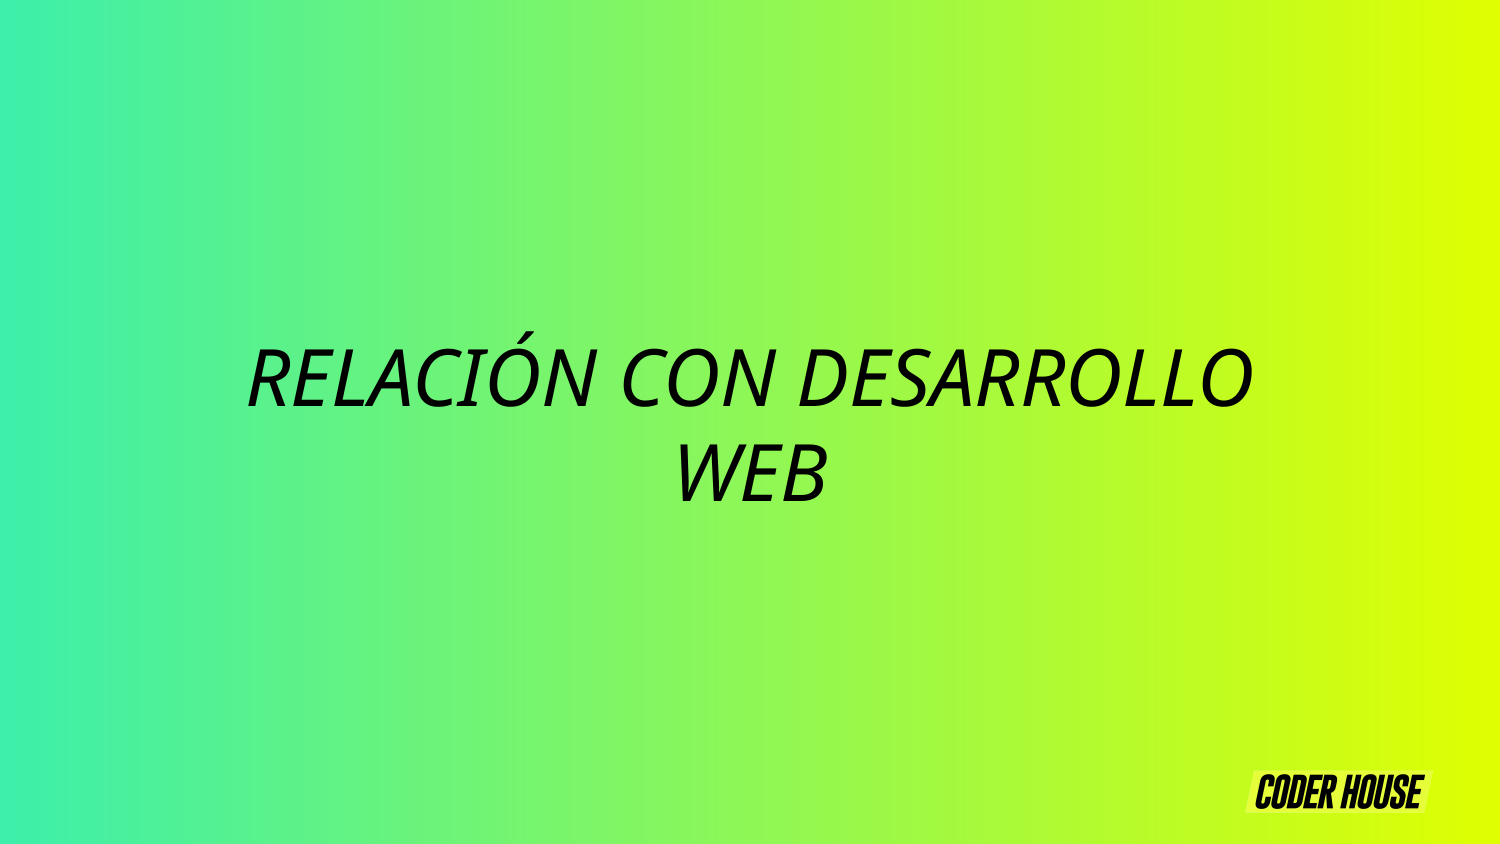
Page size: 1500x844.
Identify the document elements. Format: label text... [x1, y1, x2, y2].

text_box RELACIÓN CON DESARROLLO WEB [198, 340, 1301, 503]
picture [1241, 764, 1437, 819]
